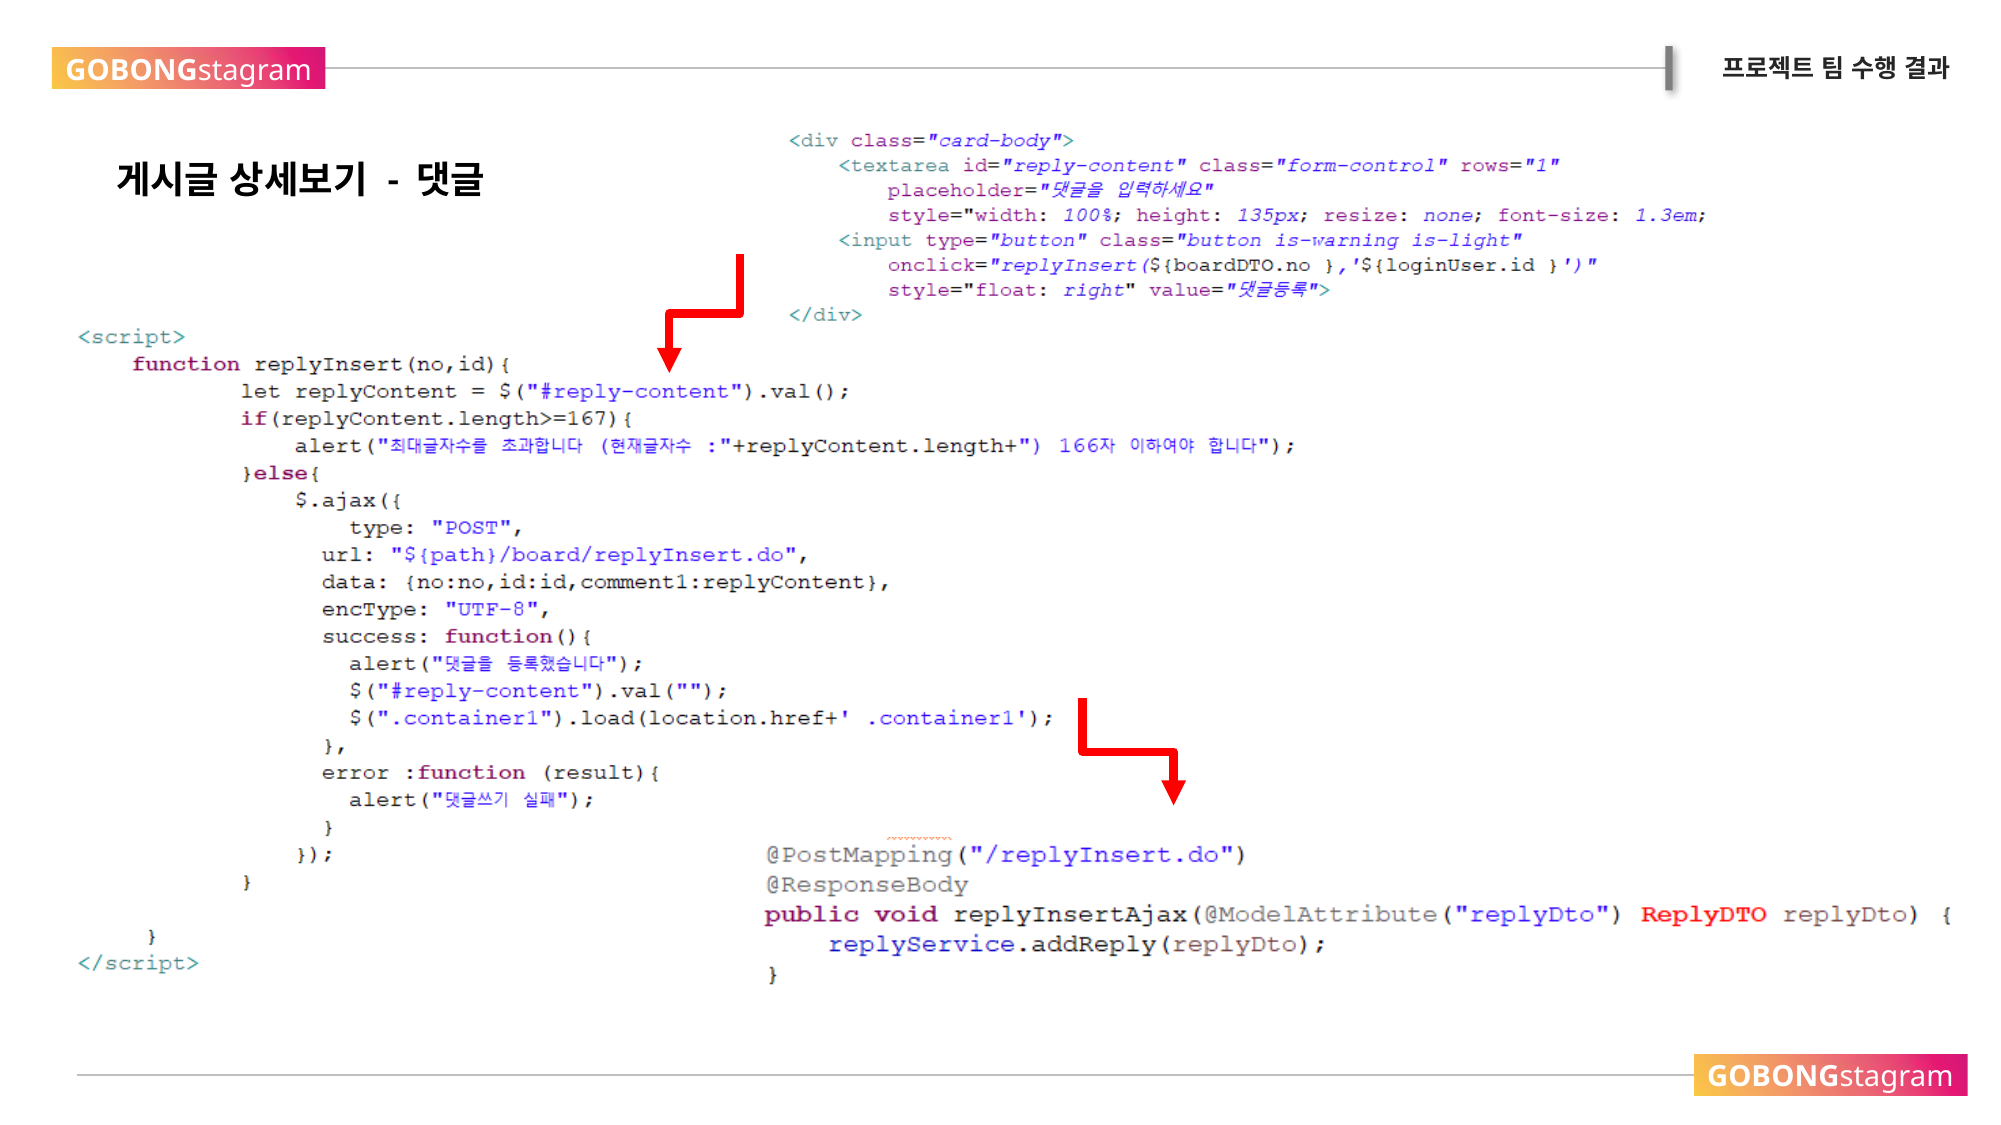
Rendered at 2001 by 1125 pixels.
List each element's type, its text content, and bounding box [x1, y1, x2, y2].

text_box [51, 42, 1674, 94]
text_box 프로젝트 팀 수행 결과 [1681, 45, 2000, 91]
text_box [1073, 705, 1183, 798]
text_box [644, 277, 765, 350]
text_box 게시글 상세보기 - 댓글 [101, 148, 550, 209]
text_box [76, 1049, 1969, 1100]
picture [76, 123, 1961, 1009]
